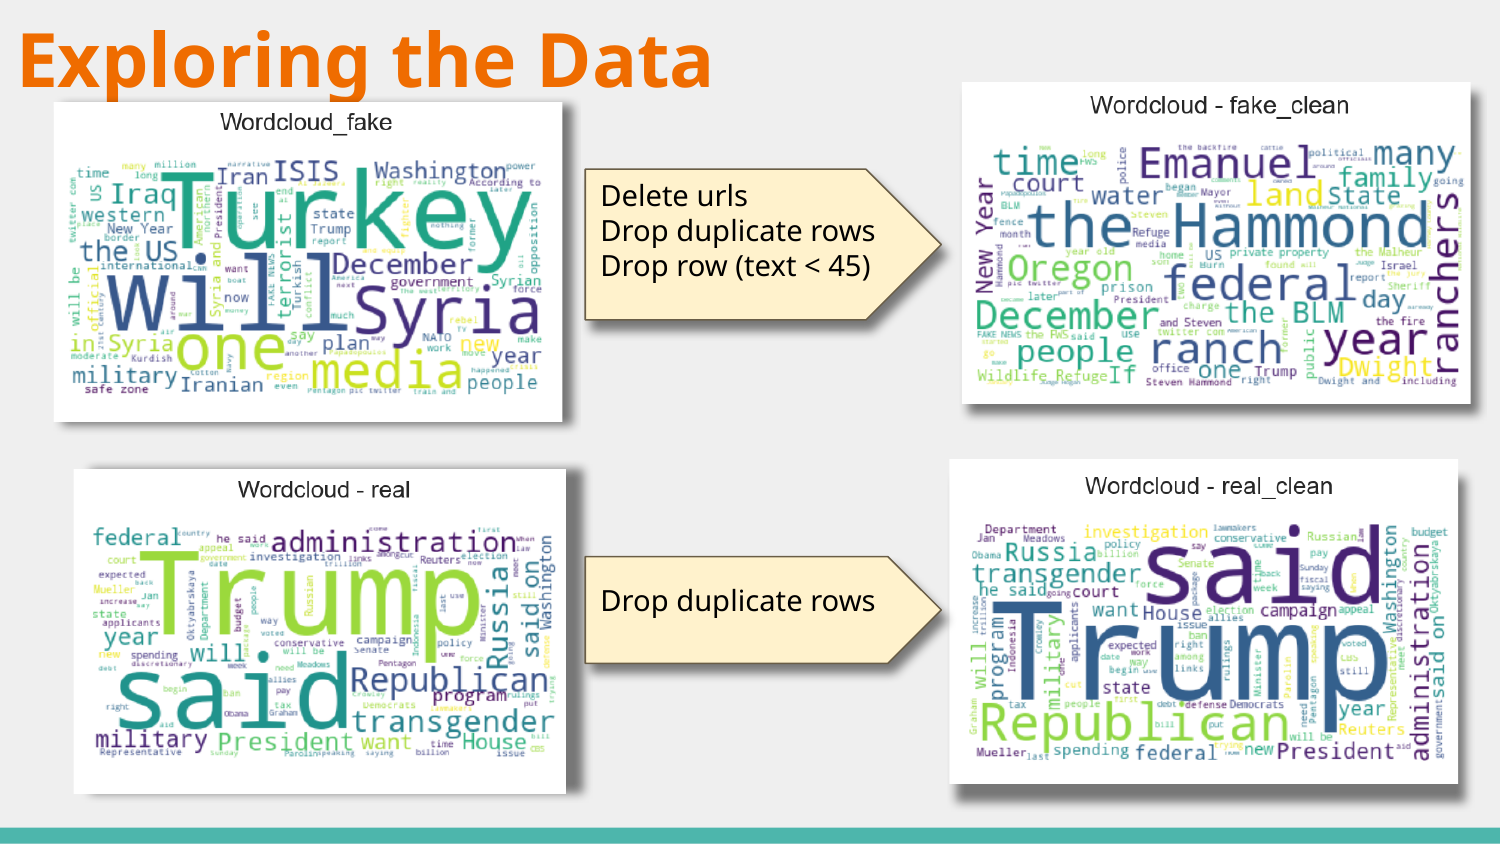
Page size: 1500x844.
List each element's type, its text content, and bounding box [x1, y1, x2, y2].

picture [53, 102, 563, 423]
picture [949, 459, 1459, 784]
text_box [585, 168, 991, 321]
picture [73, 469, 567, 794]
picture [961, 82, 1471, 404]
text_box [585, 556, 991, 664]
title Exploring the Data [1, 0, 1399, 114]
